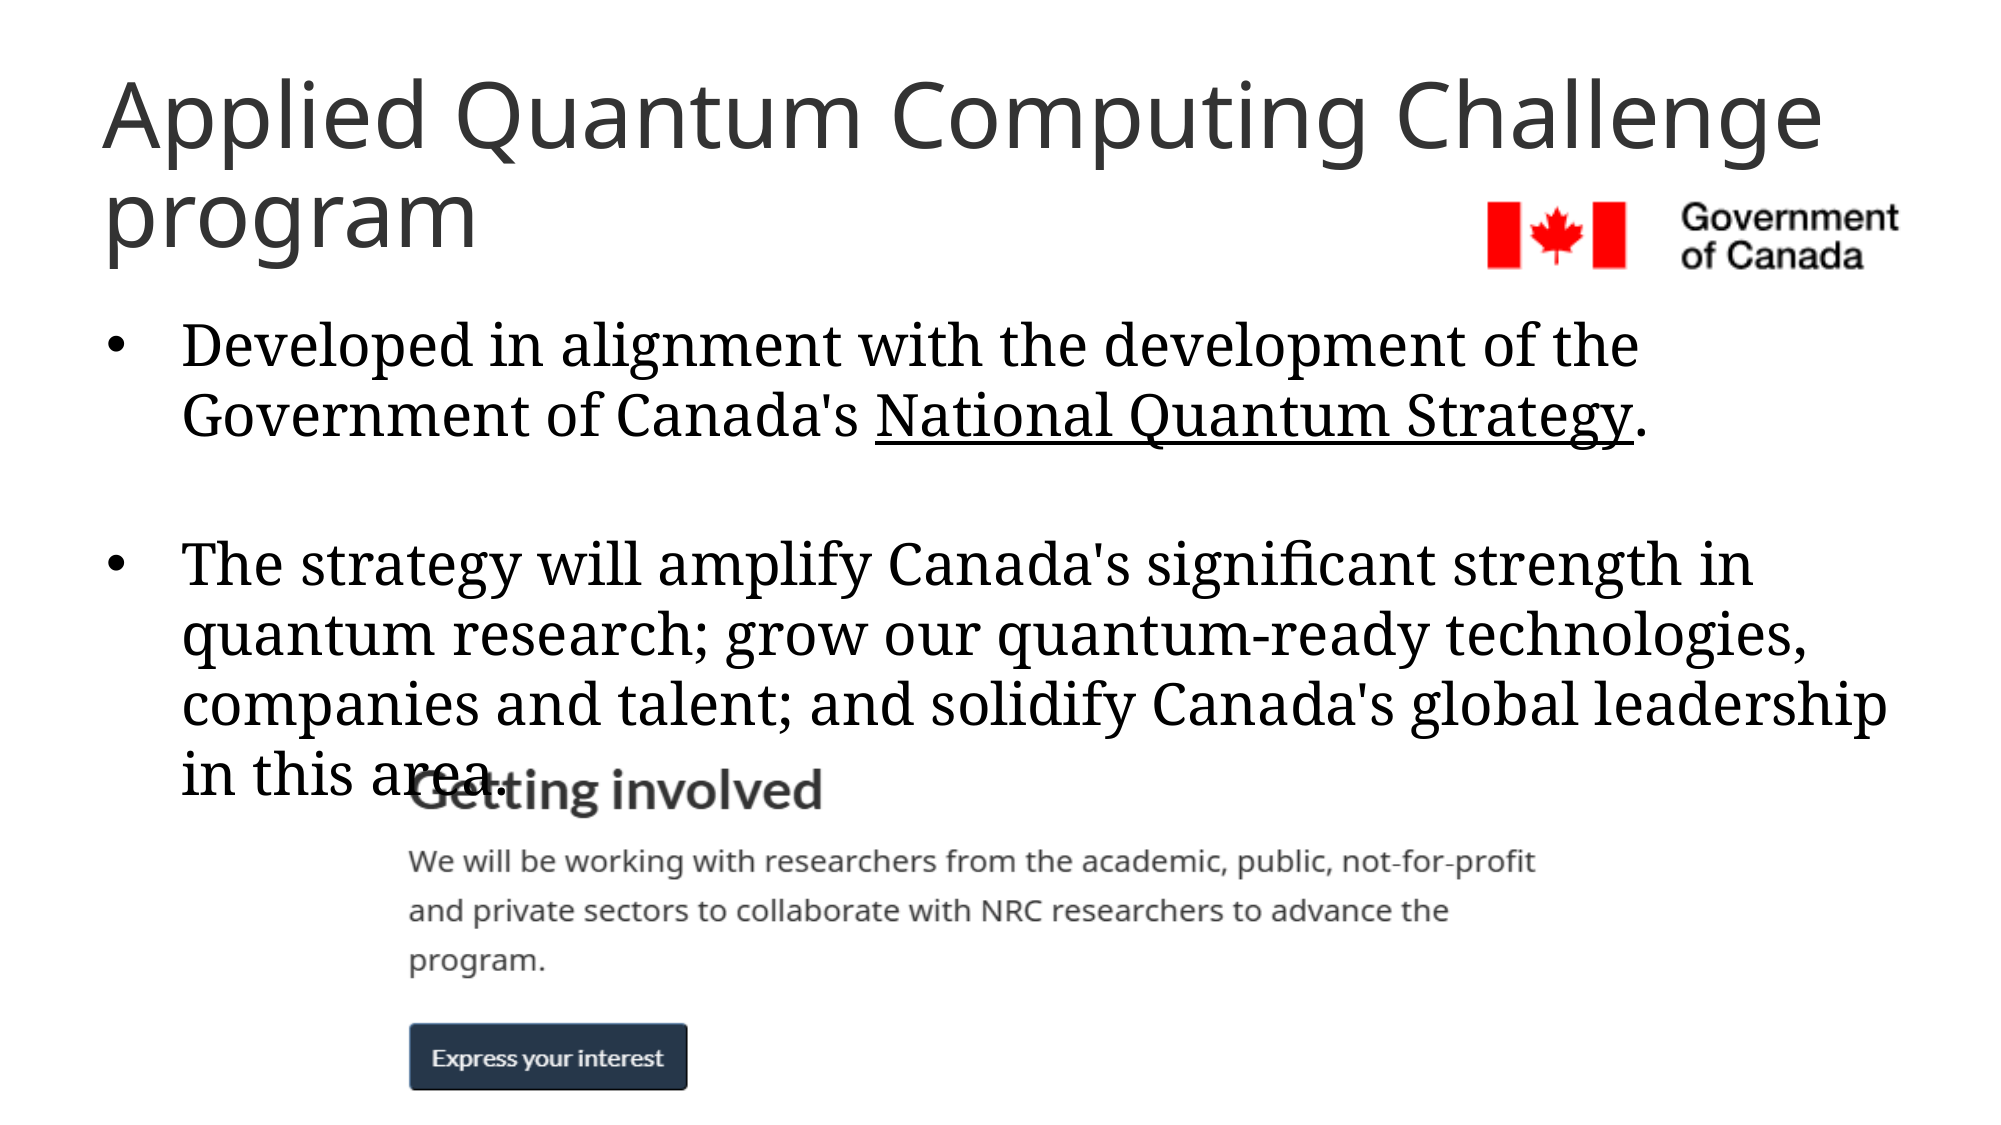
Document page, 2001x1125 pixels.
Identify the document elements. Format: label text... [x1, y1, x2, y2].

text_box Developed in alignment with the development of the Government of Canada's National Quantum Strategy. The strategy will amplify Canada's significant strength in quantum research; grow our quantum‑ready technologies, companies and talent; and solidify Canada's global leadership in this area. [91, 300, 1909, 815]
picture [1472, 176, 1913, 278]
title Applied Quantum Computing Challenge program [87, 59, 2000, 278]
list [400, 739, 1567, 1125]
